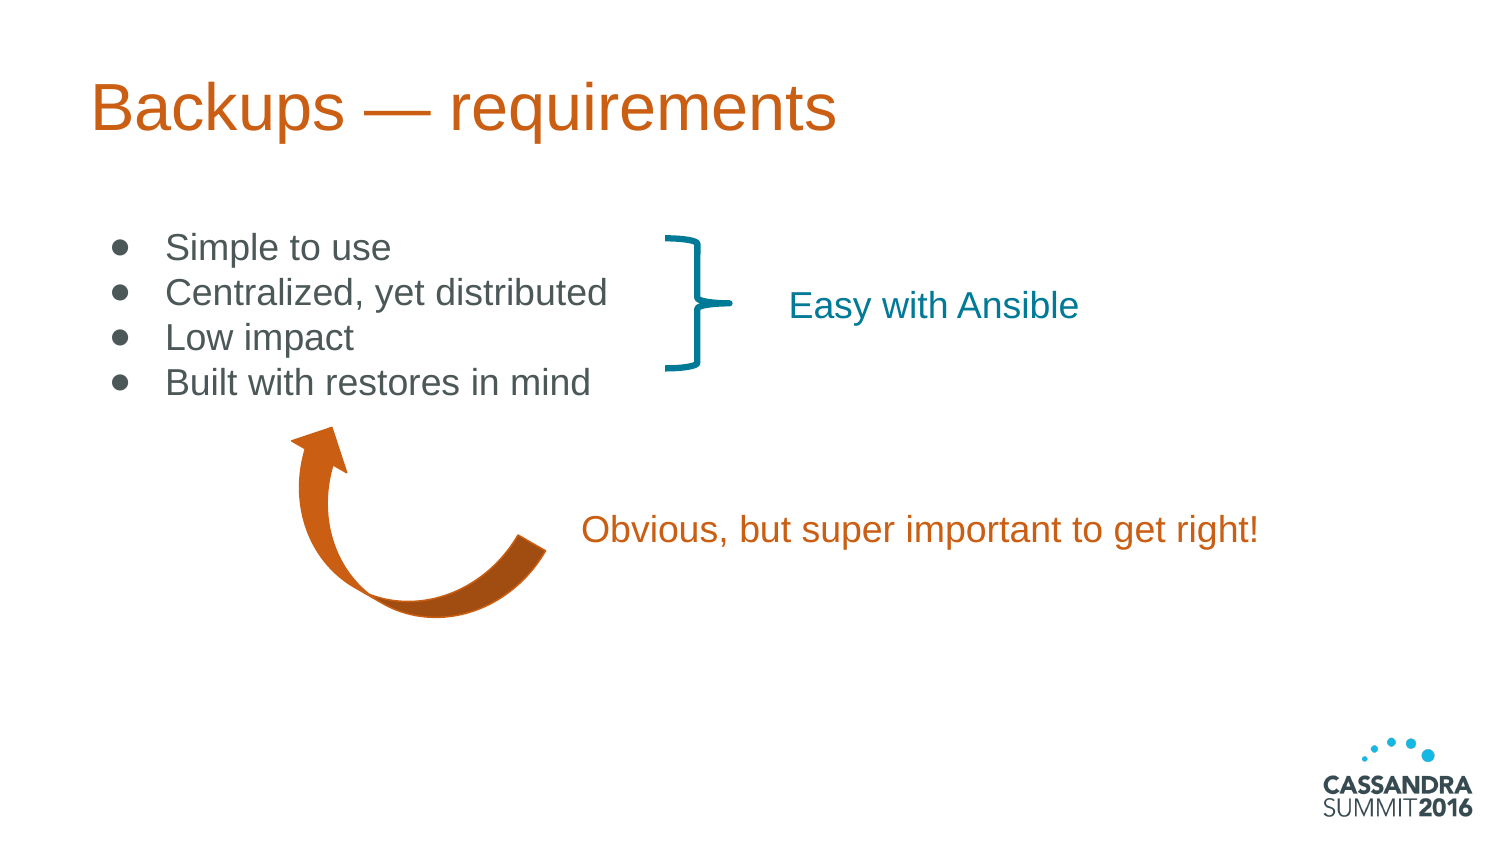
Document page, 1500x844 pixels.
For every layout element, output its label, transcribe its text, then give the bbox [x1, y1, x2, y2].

list Simple to use Centralized, yet distributed Low impact Built with restores in mind [75, 207, 939, 623]
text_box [240, 411, 1296, 662]
picture [1320, 734, 1475, 819]
title Backups — requirements [75, 33, 1425, 175]
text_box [664, 238, 1140, 369]
